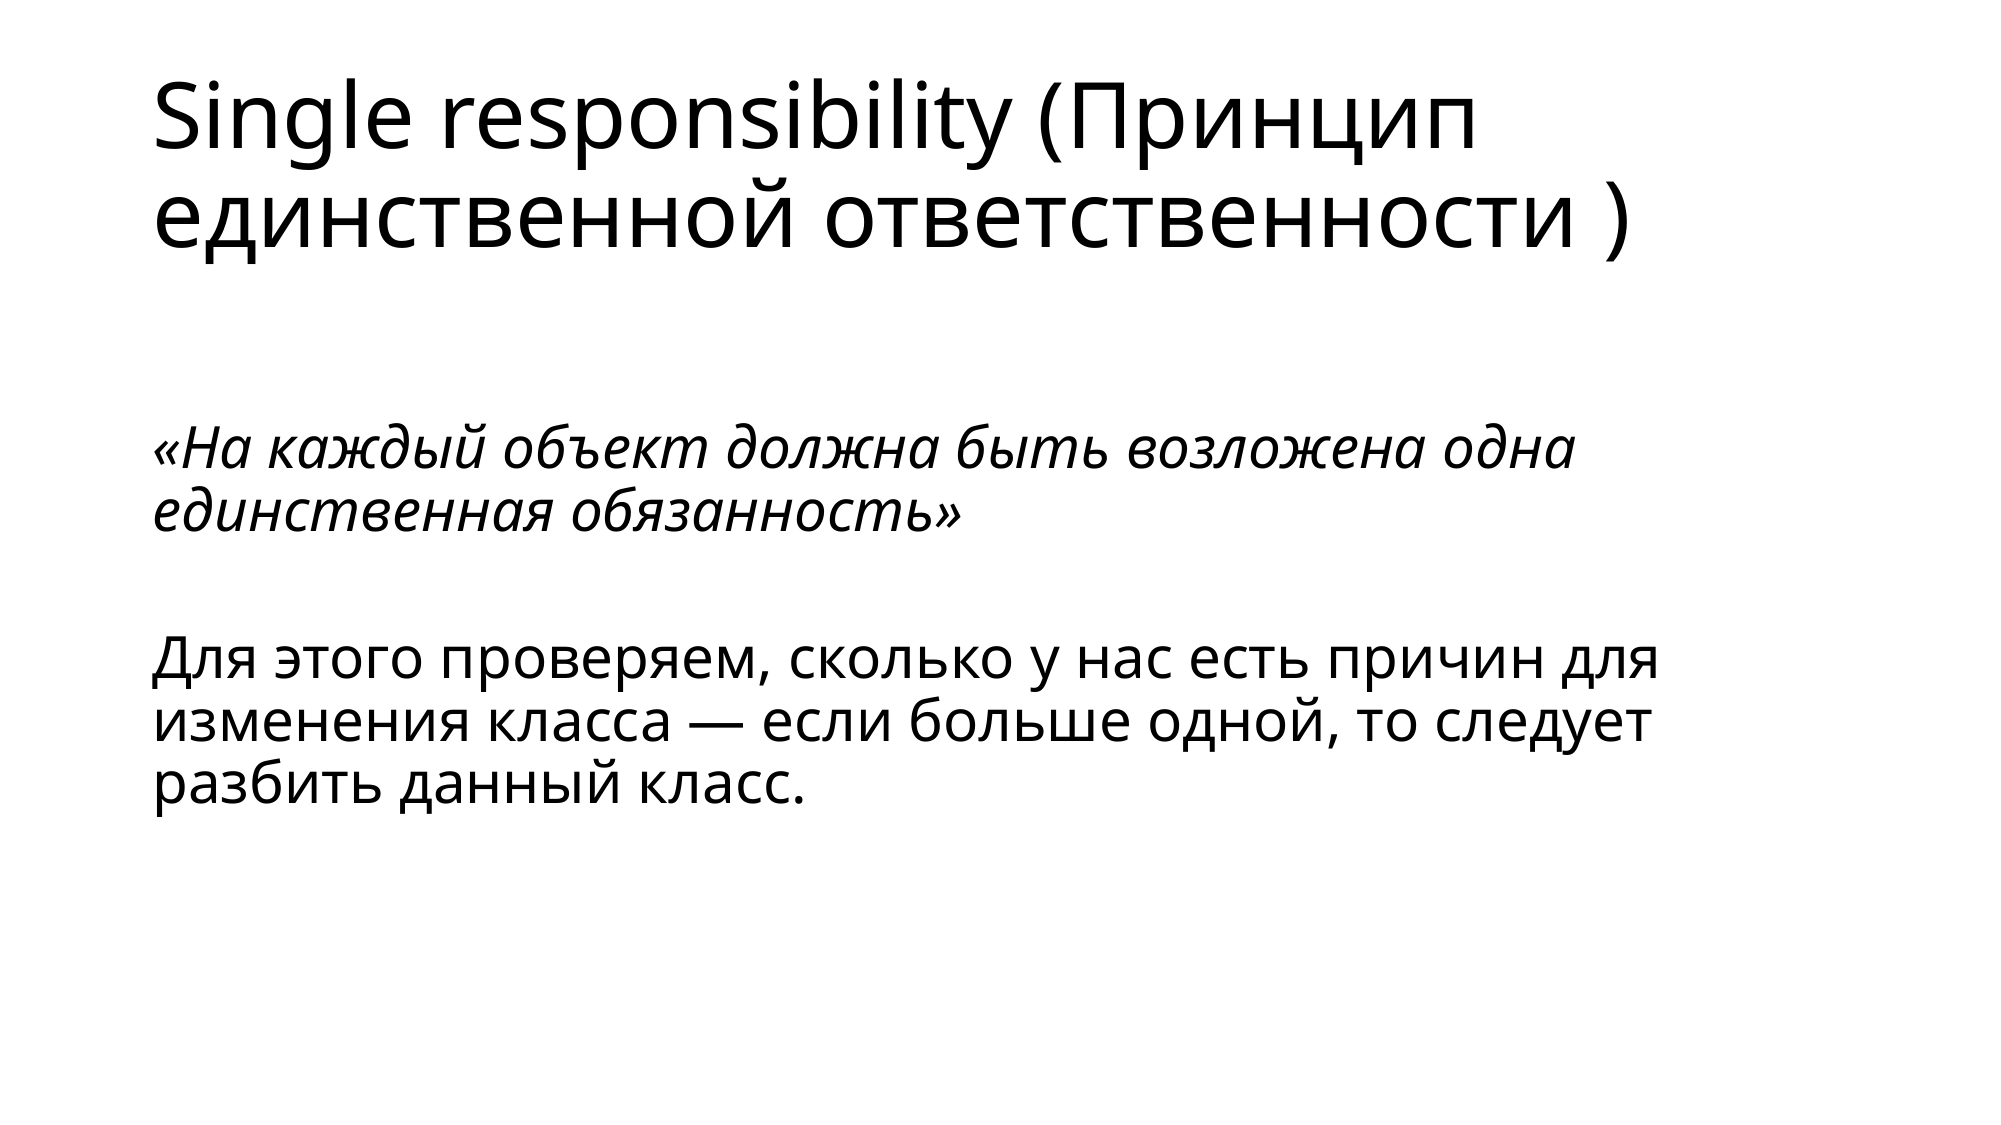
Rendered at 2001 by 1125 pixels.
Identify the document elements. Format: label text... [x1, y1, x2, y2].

list «На каждый объект должна быть возложена одна единственная обязанность» Для этого проверяем, сколько у нас есть причин для изменения класса — если больше одной, то следует разбить данный класс. [137, 411, 1902, 840]
title Single responsibility (Принцип единственной ответственности ) [137, 59, 1863, 278]
